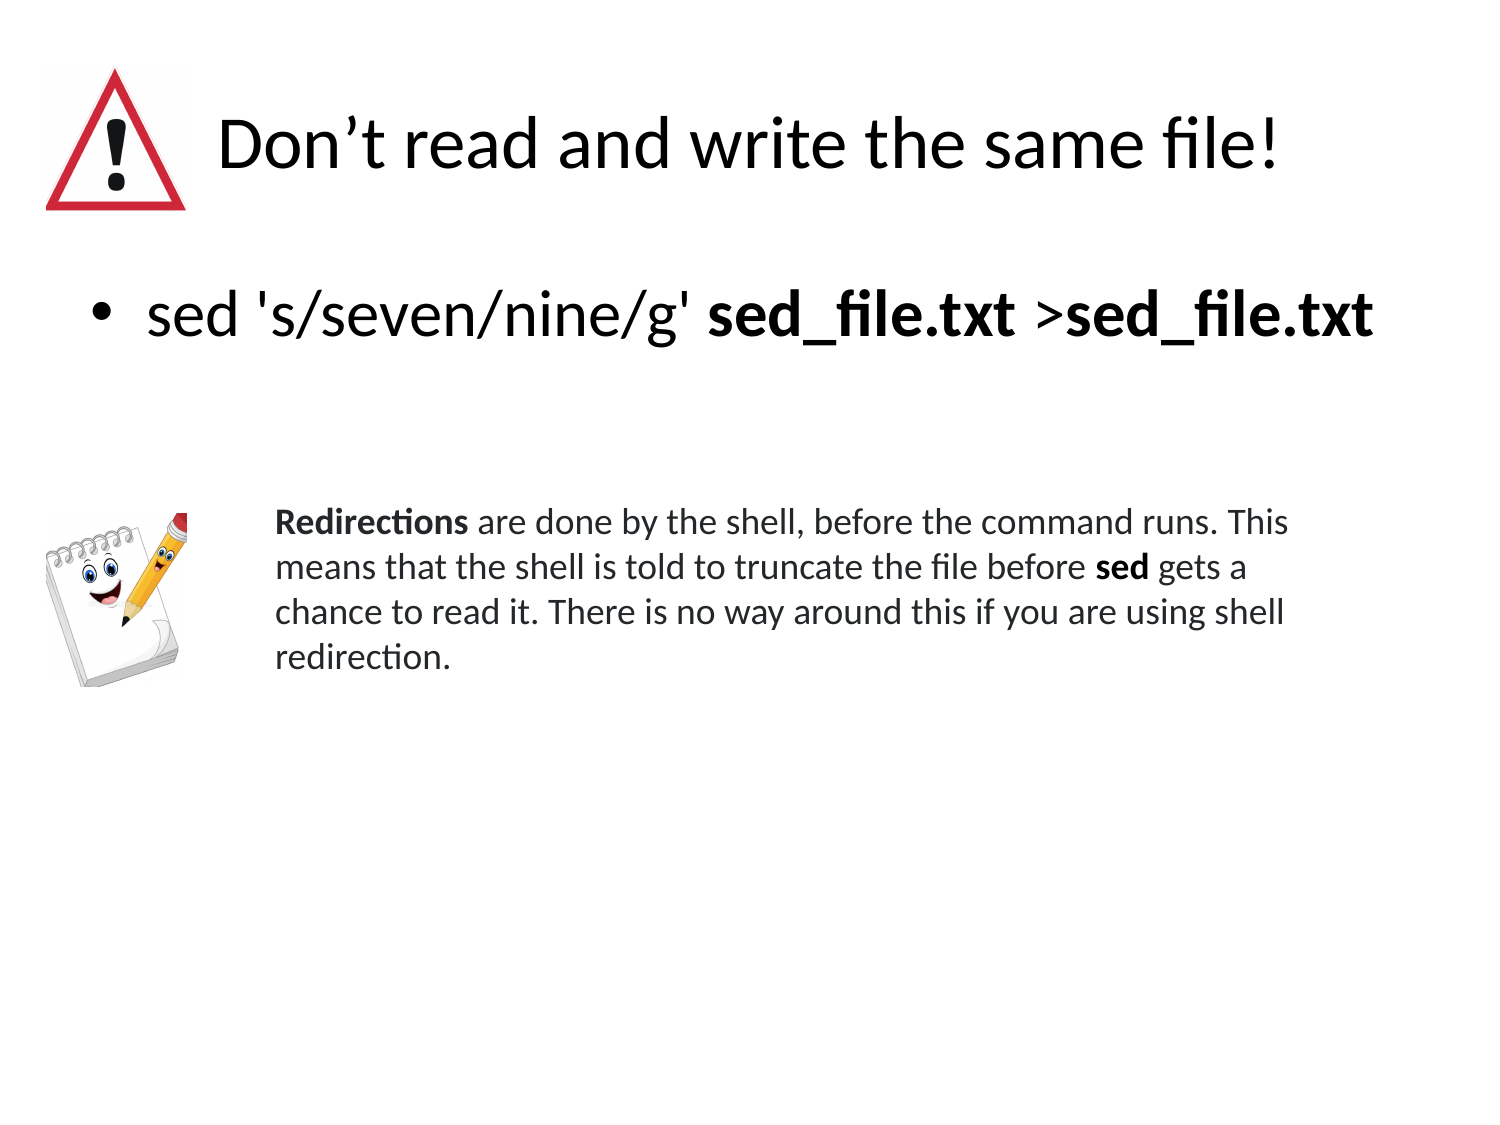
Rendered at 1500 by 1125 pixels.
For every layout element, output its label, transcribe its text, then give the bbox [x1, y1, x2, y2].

text_box Redirections are done by the shell, before the command runs. This means that the shell is told to truncate the file before sed gets a chance to read it. There is no way around this if you are using shell redirection. [260, 489, 1369, 685]
picture [46, 66, 187, 212]
list sed 's/seven/nine/g' sed_file.txt >sed_file.txt [75, 262, 1425, 1005]
title Don’t read and write the same file! [75, 45, 1425, 233]
picture [46, 513, 187, 687]
